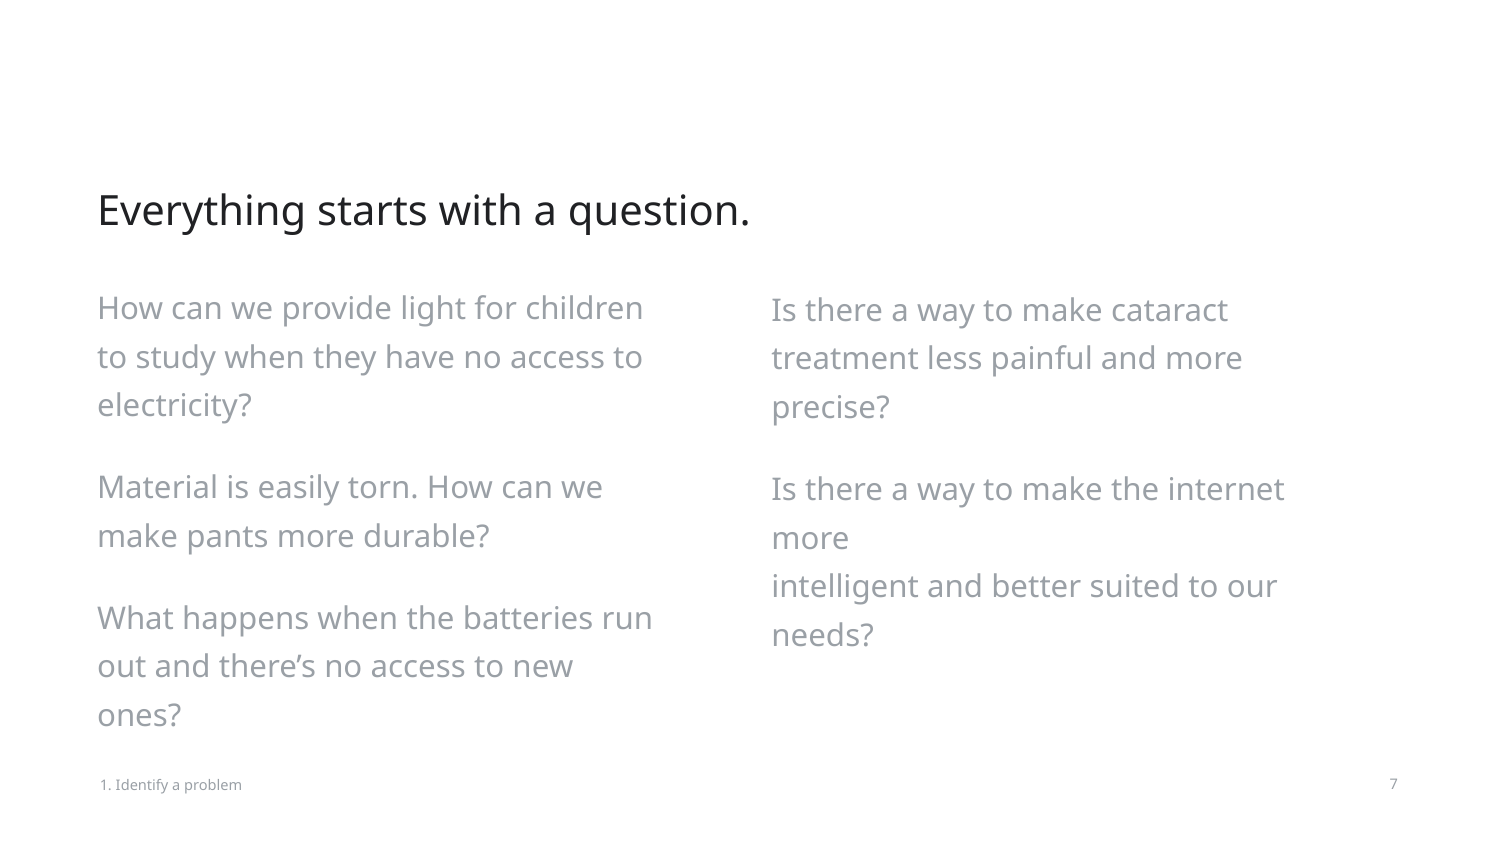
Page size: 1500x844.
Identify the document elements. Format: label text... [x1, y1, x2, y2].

slide_number 1. Identify a problem [84, 752, 518, 817]
list How can we provide light for children to study when they have no access to electricity? Material is easily torn. How can we make pants more durable? What happens when the batteries run out and there’s no access to new ones? [82, 261, 682, 717]
slide_number ‹#› [1317, 752, 1413, 817]
list Is there a way to make cataract treatment less painful and more precise? Is there a way to make the internet more intelligent and better suited to our needs? [756, 263, 1374, 593]
title Everything starts with a question. [82, 159, 1399, 236]
